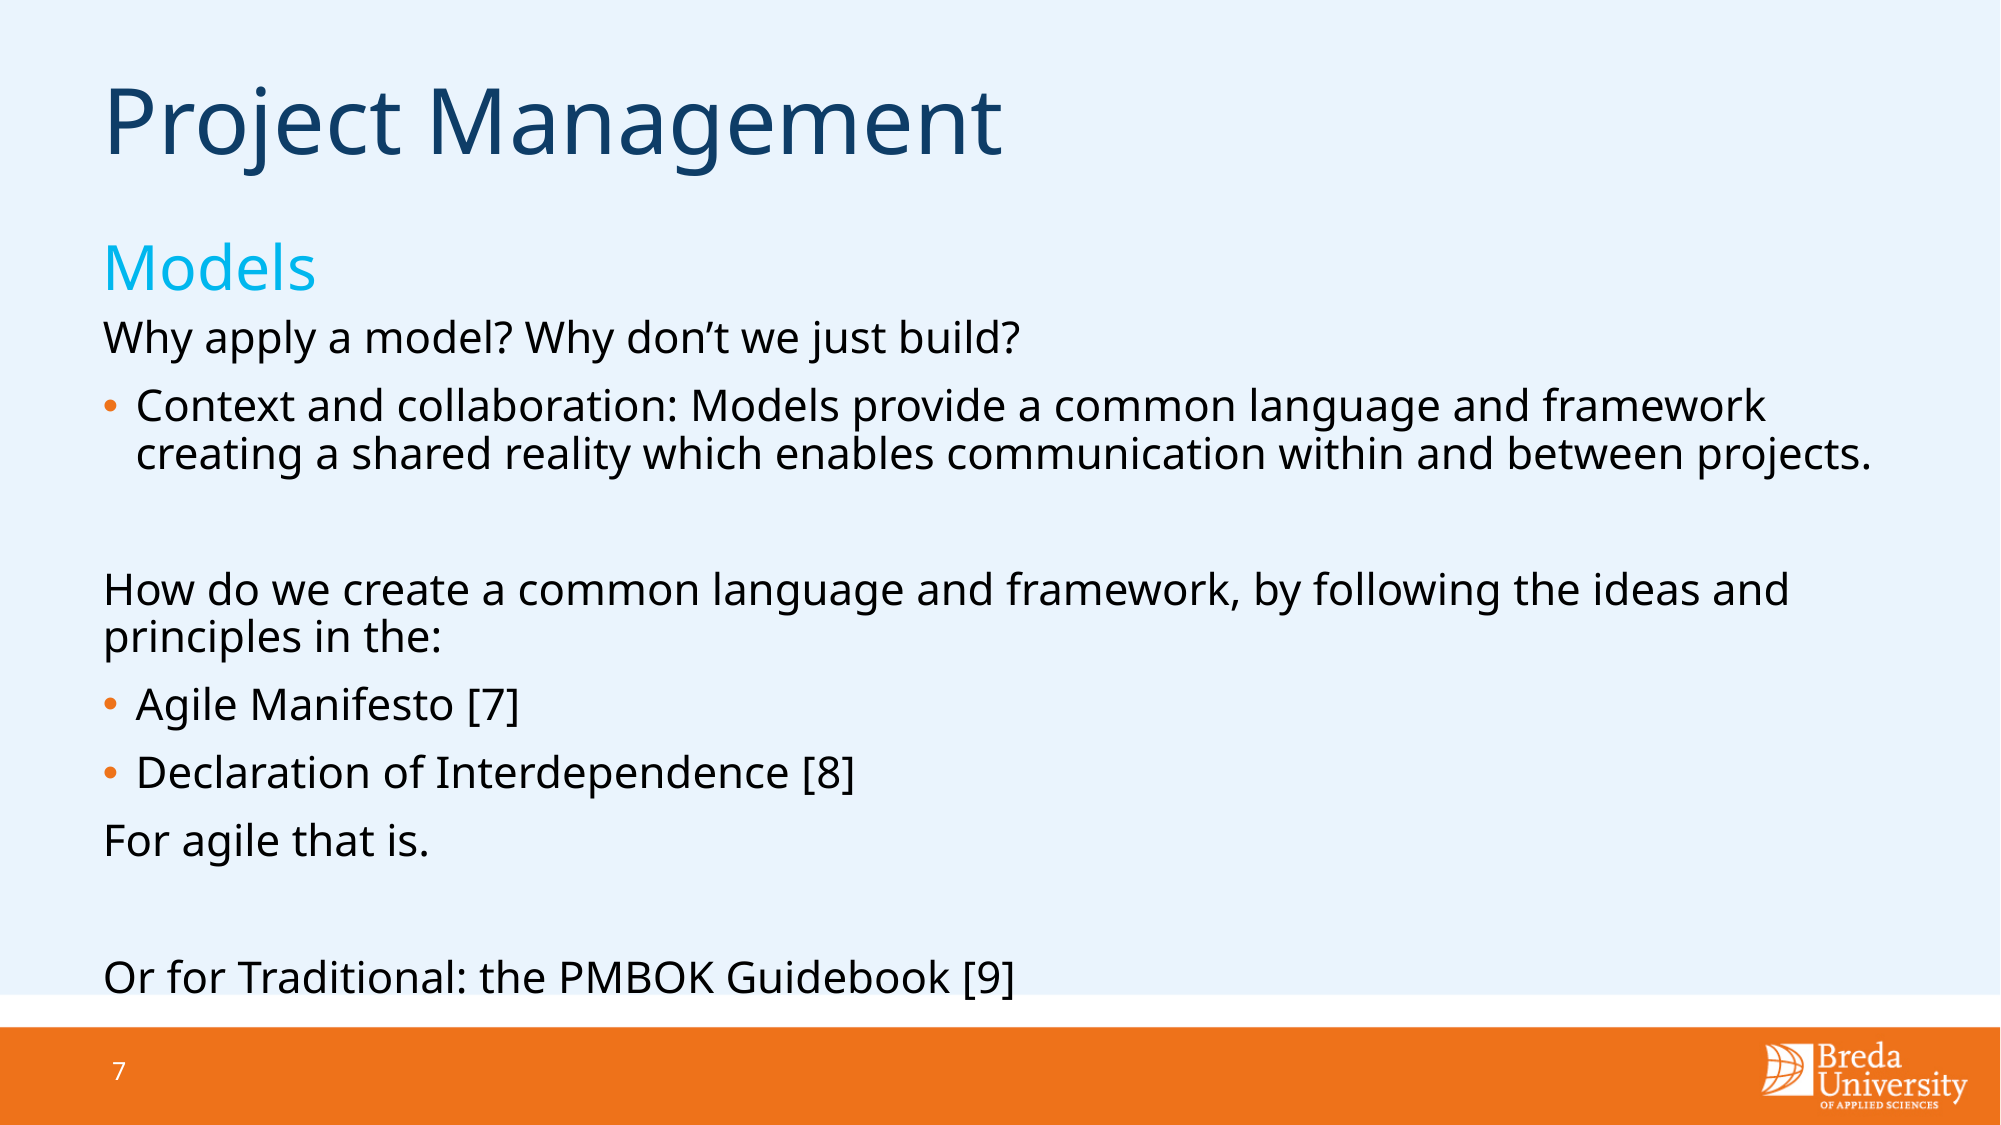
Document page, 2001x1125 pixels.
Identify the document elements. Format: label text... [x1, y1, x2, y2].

picture [0, 0, 2001, 1125]
list Models [88, 229, 1917, 307]
title Project Management [88, 67, 1917, 210]
list Why apply a model? Why don’t we just build? Context and collaboration: Models provide a common language and framework creating a shared reality which enables communication within and between projects. How do we create a common language and framework, by following the ideas and principles in the: Agile Manifesto [7] Declaration of Interdependence [8] For agile that is. Or for Traditional: the PMBOK Guidebook [9] [88, 308, 1917, 922]
slide_number 7 [97, 1042, 198, 1103]
